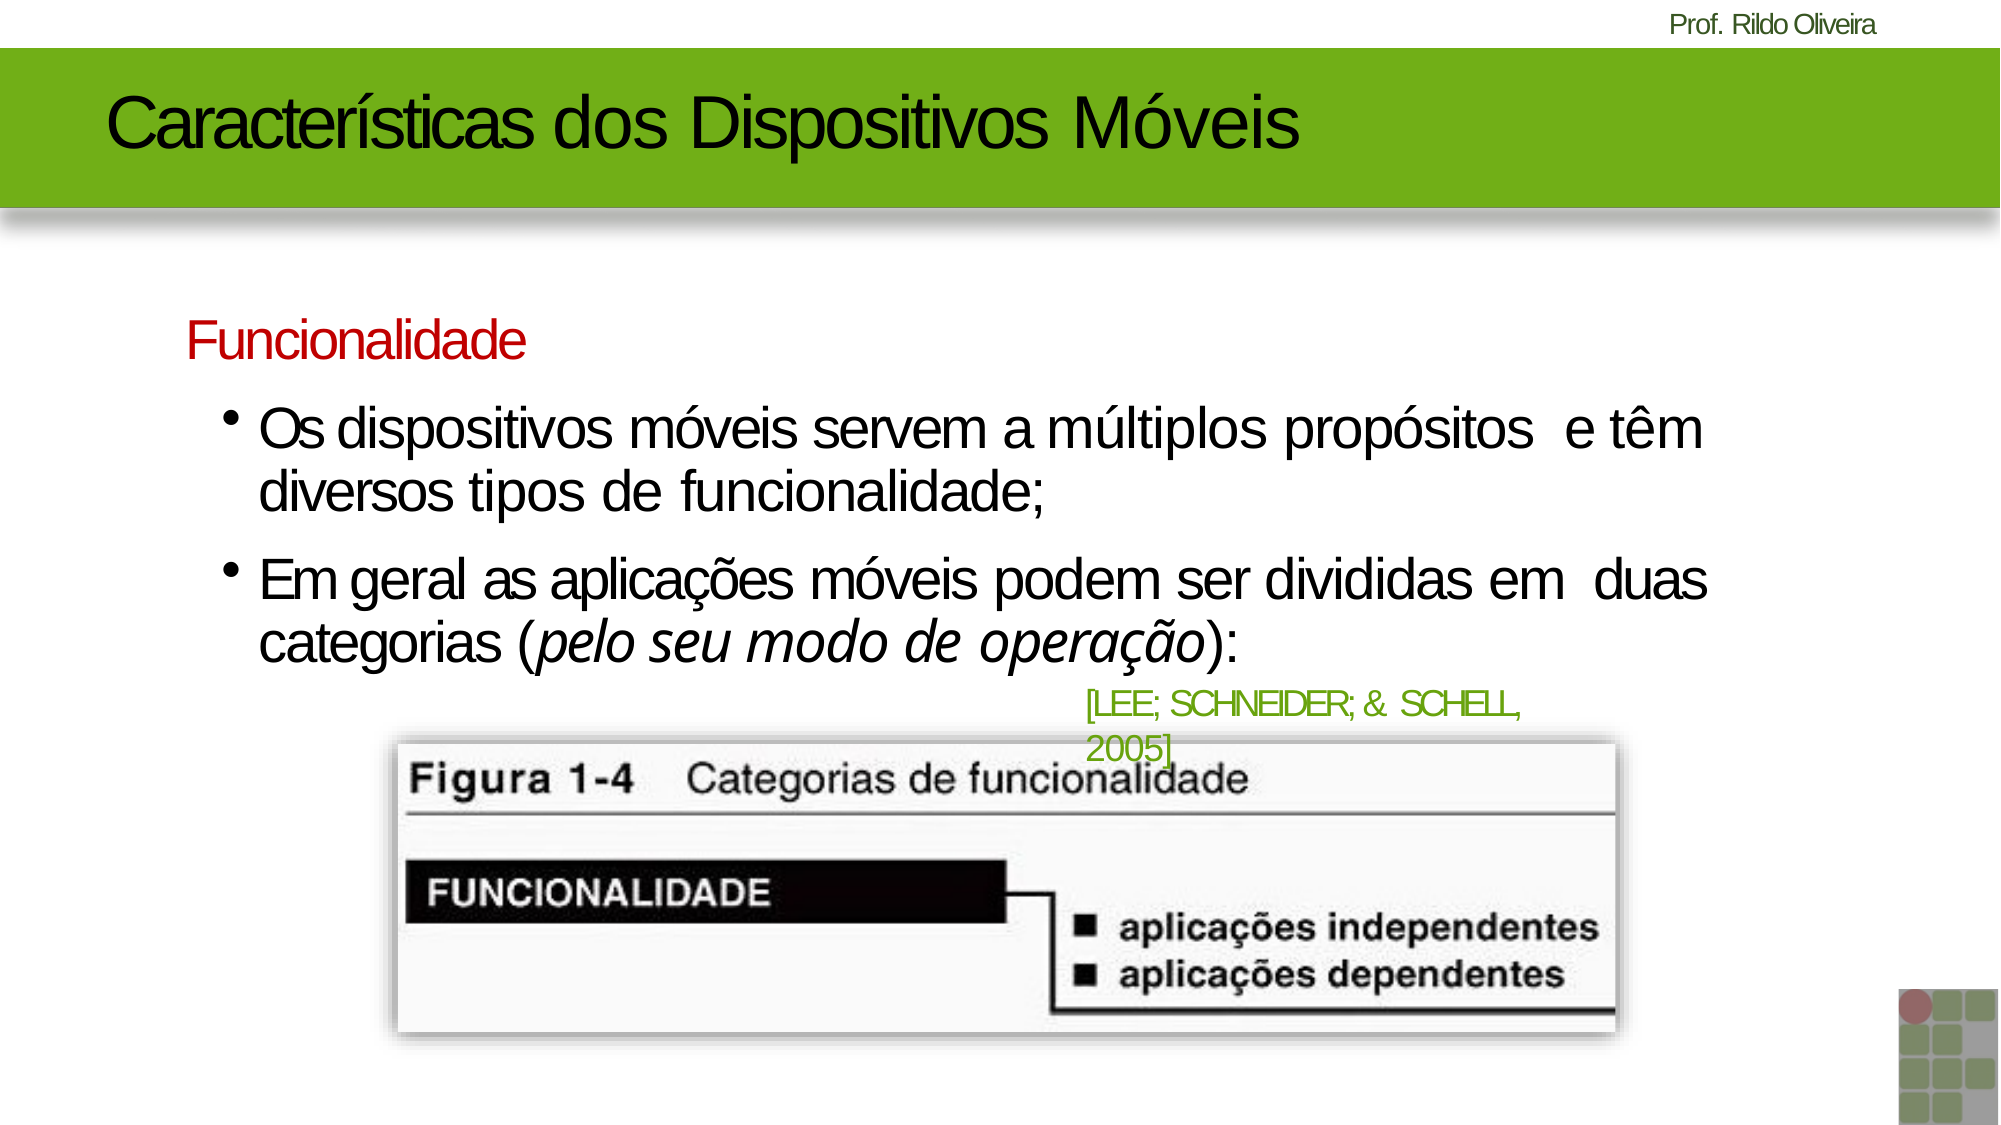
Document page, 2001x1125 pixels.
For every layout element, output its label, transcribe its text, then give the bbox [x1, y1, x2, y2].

text_box Características dos Dispositivos Móveis [103, 71, 1443, 164]
text_box [LEE; SCHNEIDER; & SCHELL, 2005] [1083, 676, 1614, 769]
text_box [397, 744, 1616, 1032]
list Funcionalidade Os dispositivos móveis servem a múltiplos propósitos e têm diversos tipos de funcionalidade; Em geral as aplicações móveis podem ser divididas em duas categorias (pelo seu modo de operação): [162, 280, 1791, 942]
picture [0, 48, 2000, 386]
text_box [366, 713, 1647, 1064]
text_box [1898, 989, 1999, 1125]
